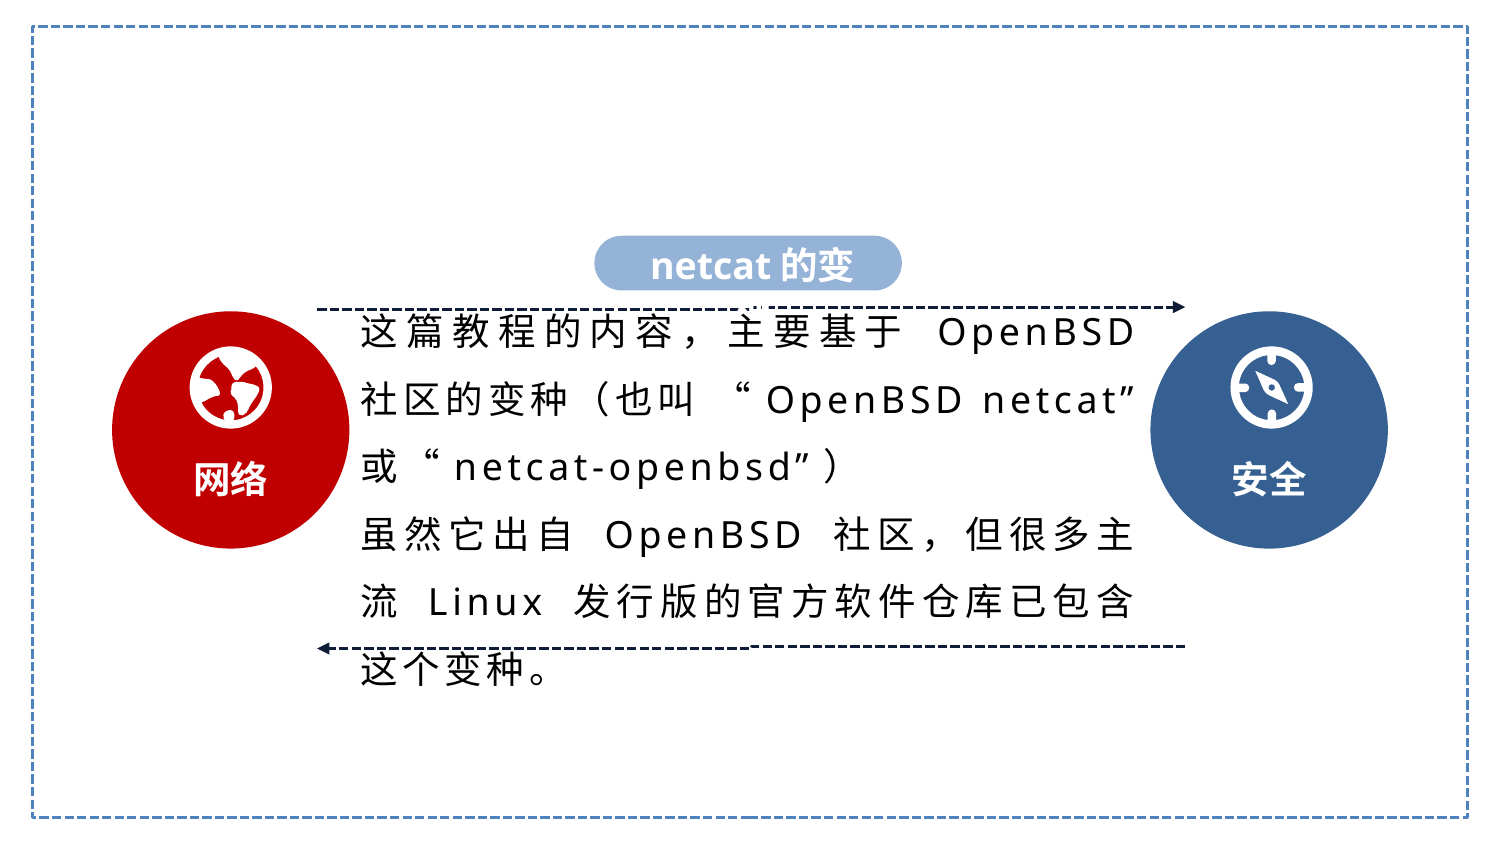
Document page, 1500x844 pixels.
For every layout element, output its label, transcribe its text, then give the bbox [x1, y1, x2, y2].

text_box netcat的变种 [758, 236, 881, 280]
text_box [749, 0, 753, 213]
text_box 安全 [1166, 450, 1372, 507]
text_box [189, 346, 272, 429]
text_box 这篇教程的内容，主要基于 OpenBSD 社区的变种（也叫 “OpenBSD netcat” 或“netcat-openbsd”） 虽然它出自 OpenBSD 社区，但很多主流 Linux 发行版的官方软件仓库已包含这个变种。 [758, 280, 1151, 632]
text_box 网络 [127, 450, 334, 507]
text_box [112, 311, 349, 489]
text_box [1178, 507, 1360, 549]
text_box netcat的变种 [624, 236, 743, 280]
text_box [749, 213, 753, 844]
text_box [140, 507, 321, 549]
text_box [593, 234, 743, 280]
text_box 这篇教程的内容，主要基于 OpenBSD 社区的变种（也叫 “OpenBSD netcat” 或“netcat-openbsd”） 虽然它出自 OpenBSD 社区，但很多主流 Linux 发行版的官方软件仓库已包含这个变种。 [349, 280, 743, 632]
text_box [1230, 346, 1313, 429]
text_box [69, 8, 445, 74]
text_box [1151, 311, 1388, 490]
text_box [758, 234, 903, 280]
